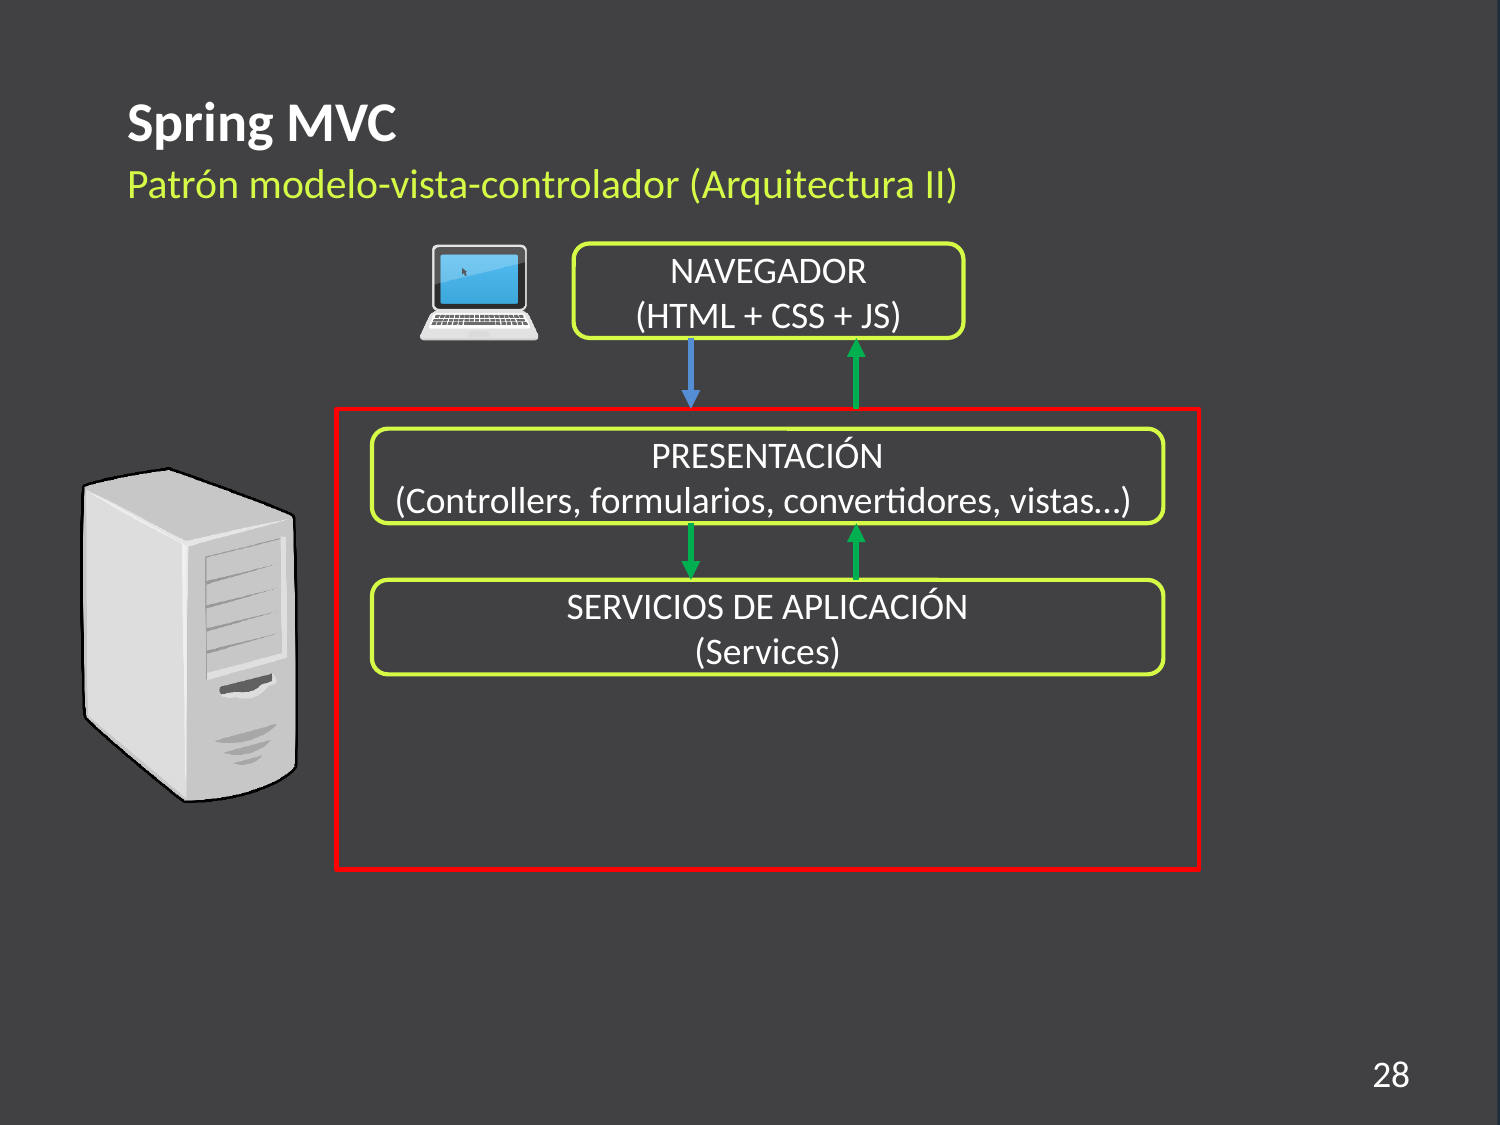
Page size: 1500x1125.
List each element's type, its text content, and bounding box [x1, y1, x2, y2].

text_box NAVEGADOR (HTML + CSS + JS) [571, 241, 966, 341]
text_box [334, 407, 1201, 872]
list Spring MVC [112, 78, 1069, 148]
picture [418, 231, 539, 352]
text_box Patrón modelo-vista-controlador (Arquitectura II) [112, 148, 1425, 220]
picture [80, 467, 298, 803]
text_box 28 [1281, 1042, 1425, 1103]
